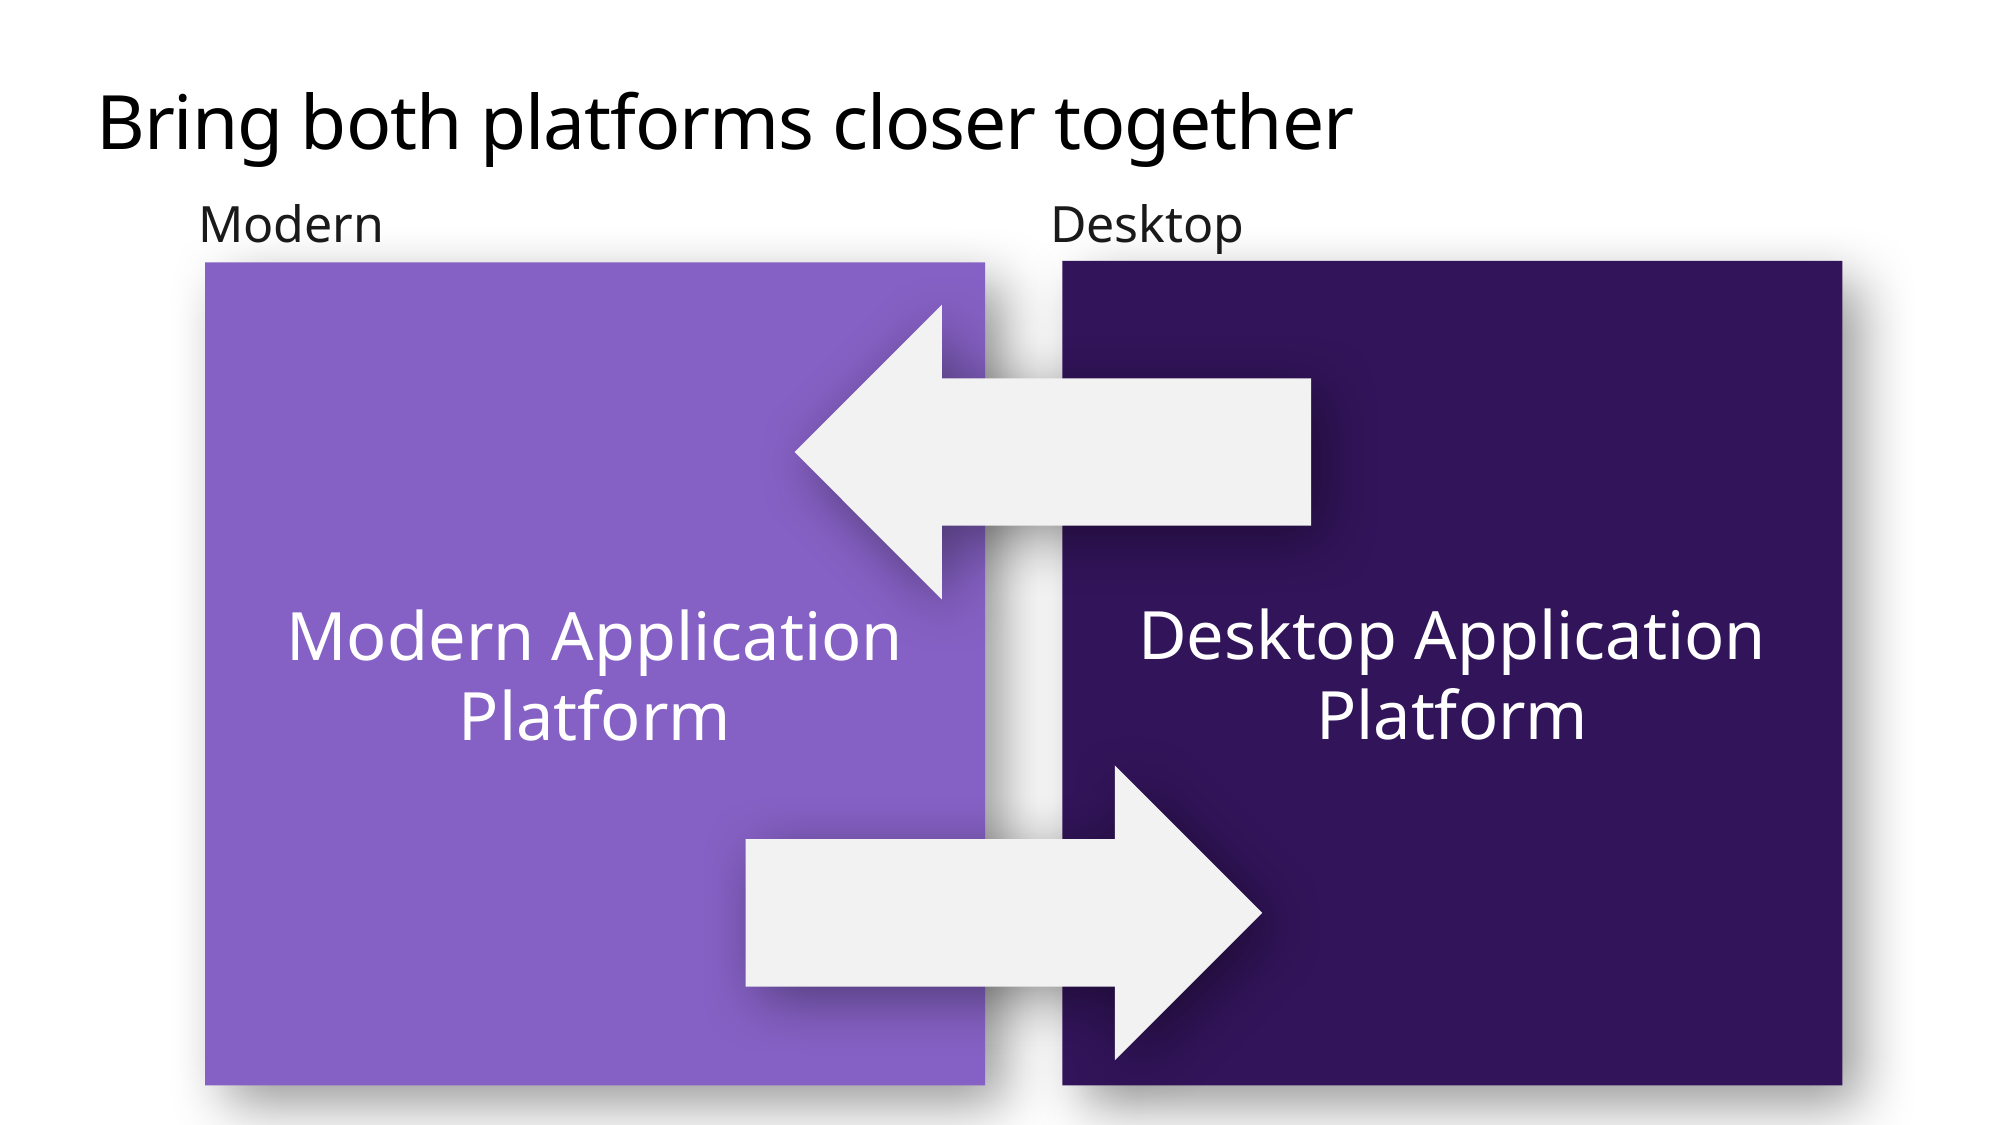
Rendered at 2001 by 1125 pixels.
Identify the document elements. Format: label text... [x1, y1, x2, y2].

text_box Desktop [1035, 185, 1260, 260]
text_box Modern [183, 185, 400, 260]
title Bring both platforms closer together [96, 75, 1904, 166]
text_box [793, 303, 1312, 601]
text_box [744, 764, 1263, 1062]
text_box Desktop Application Platform [1062, 260, 1843, 1086]
text_box Modern Application Platform [204, 261, 986, 1086]
